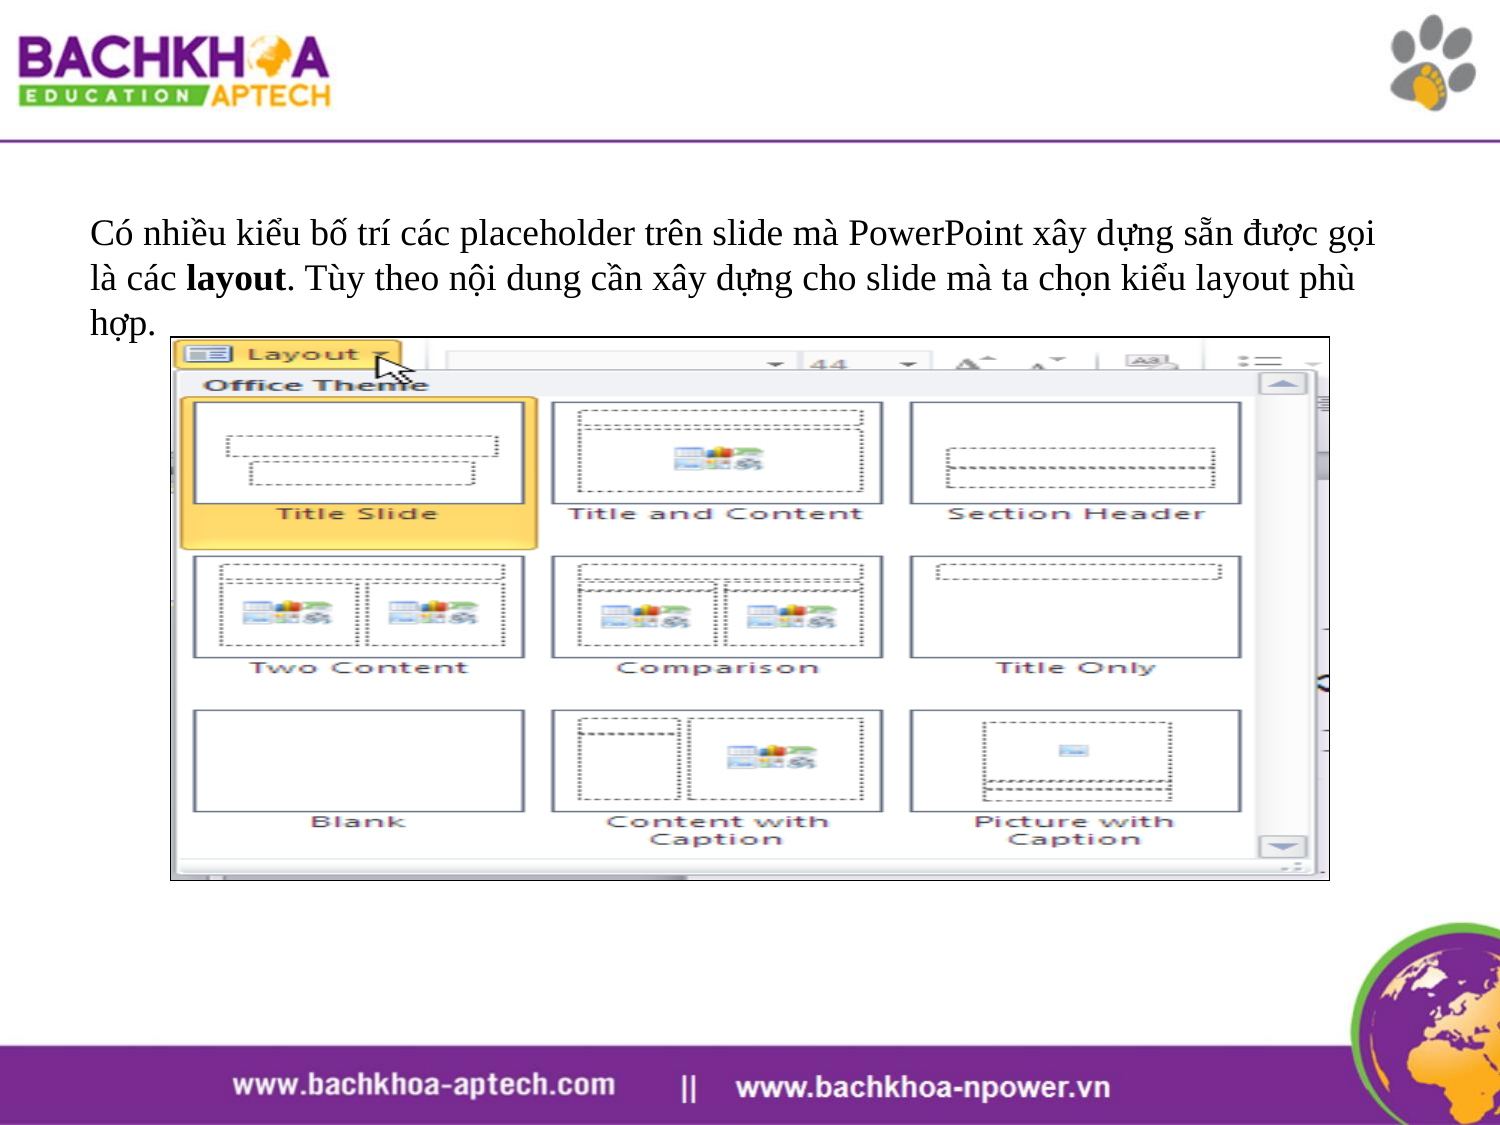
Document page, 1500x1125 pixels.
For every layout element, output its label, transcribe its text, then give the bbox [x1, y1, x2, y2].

list Có nhiều kiểu bố trí các placeholder trên slide mà PowerPoint xây dựng sẵn được gọi là các layout. Tùy theo nội dung cần xây dựng cho slide mà ta chọn kiểu layout phù hợp. [75, 200, 1425, 943]
picture [0, 0, 1500, 1125]
